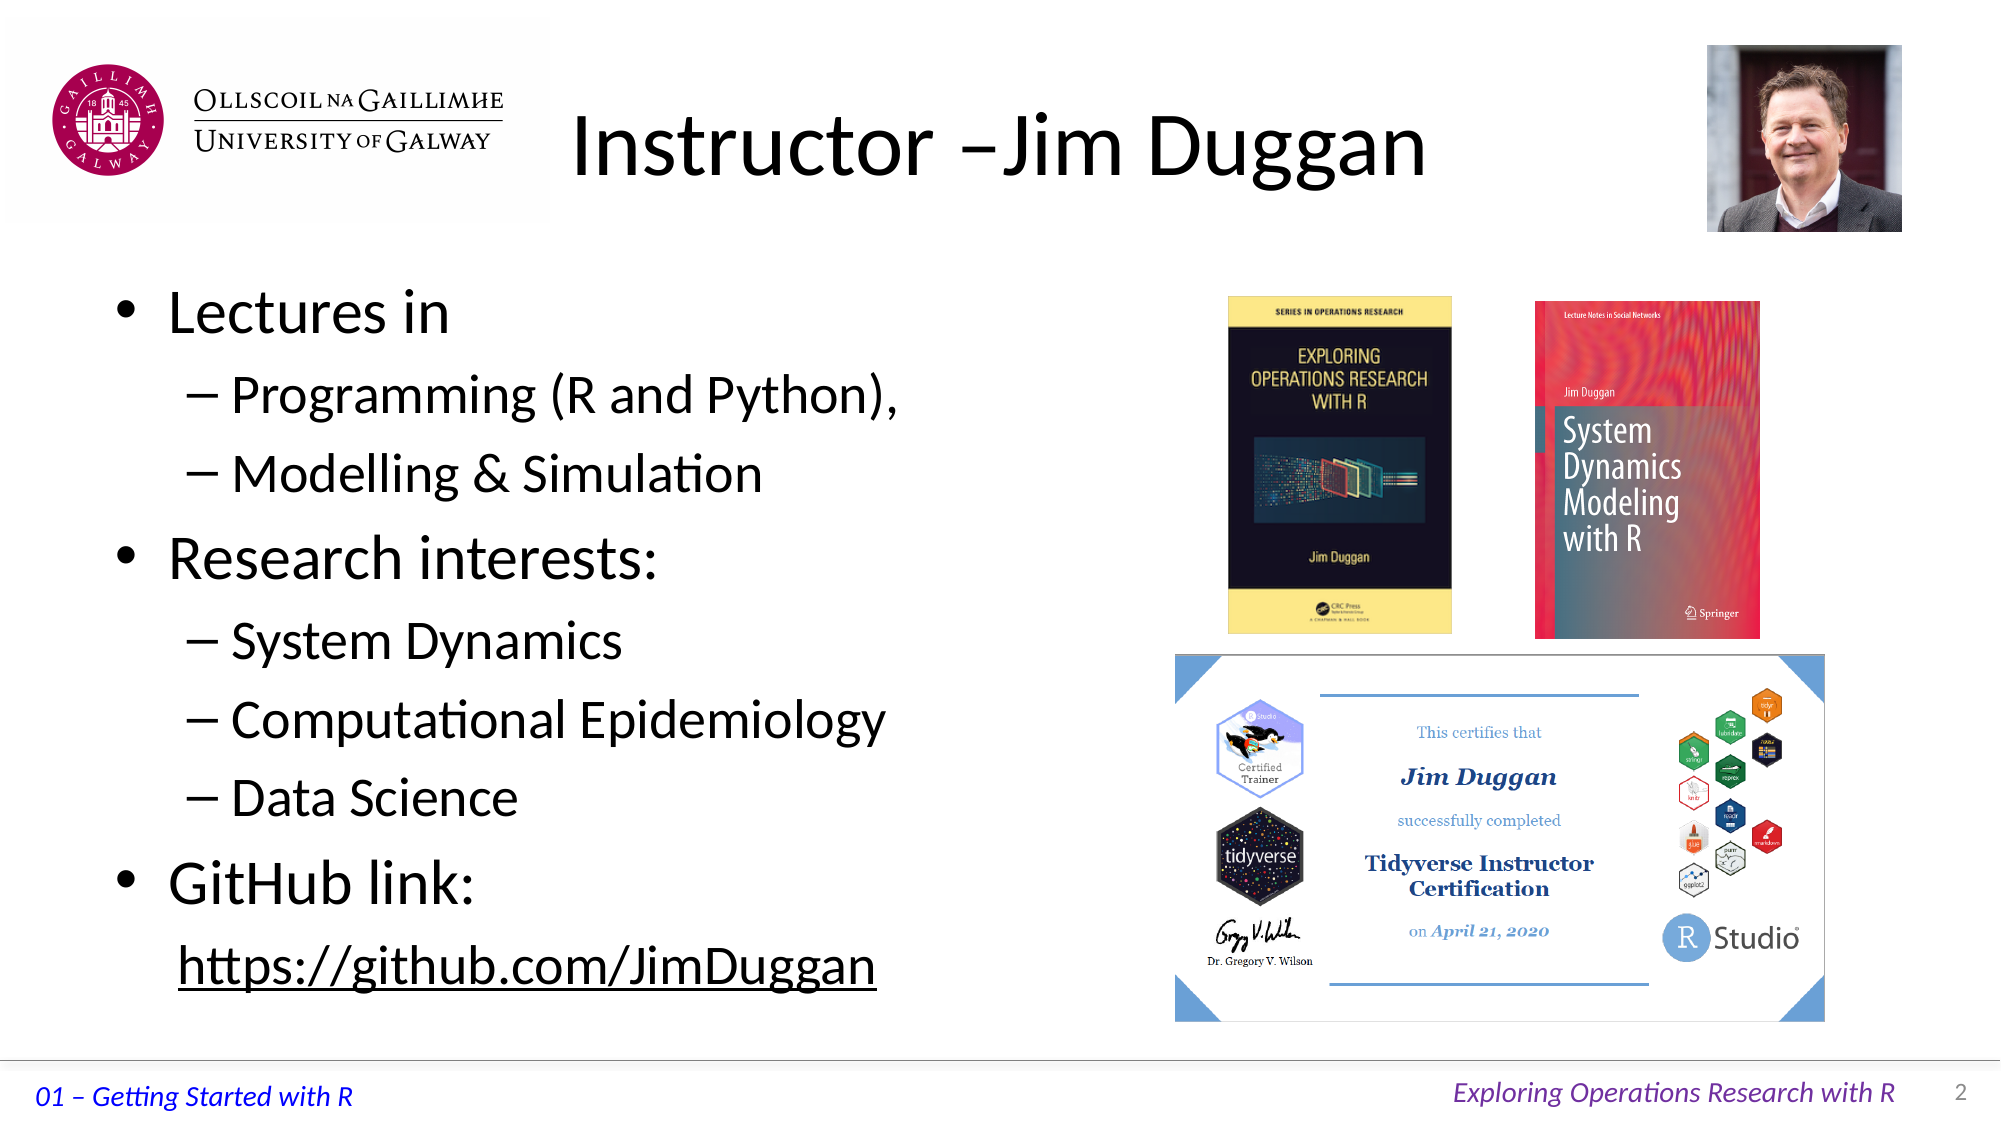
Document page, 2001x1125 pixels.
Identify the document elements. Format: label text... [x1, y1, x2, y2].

picture [5, 16, 551, 223]
list Lectures in Programming (R and Python), Modelling & Simulation Research interests: System Dynamics Computational Epidemiology Data Science GitHub link: https://github.com/JimDuggan [99, 262, 1000, 1005]
slide_number 2 [1899, 1060, 1983, 1120]
picture [1707, 44, 1902, 232]
picture [1175, 654, 1825, 1022]
picture [1535, 301, 1760, 639]
title Instructor –Jim Duggan [99, 45, 1705, 233]
picture [1227, 296, 1453, 634]
